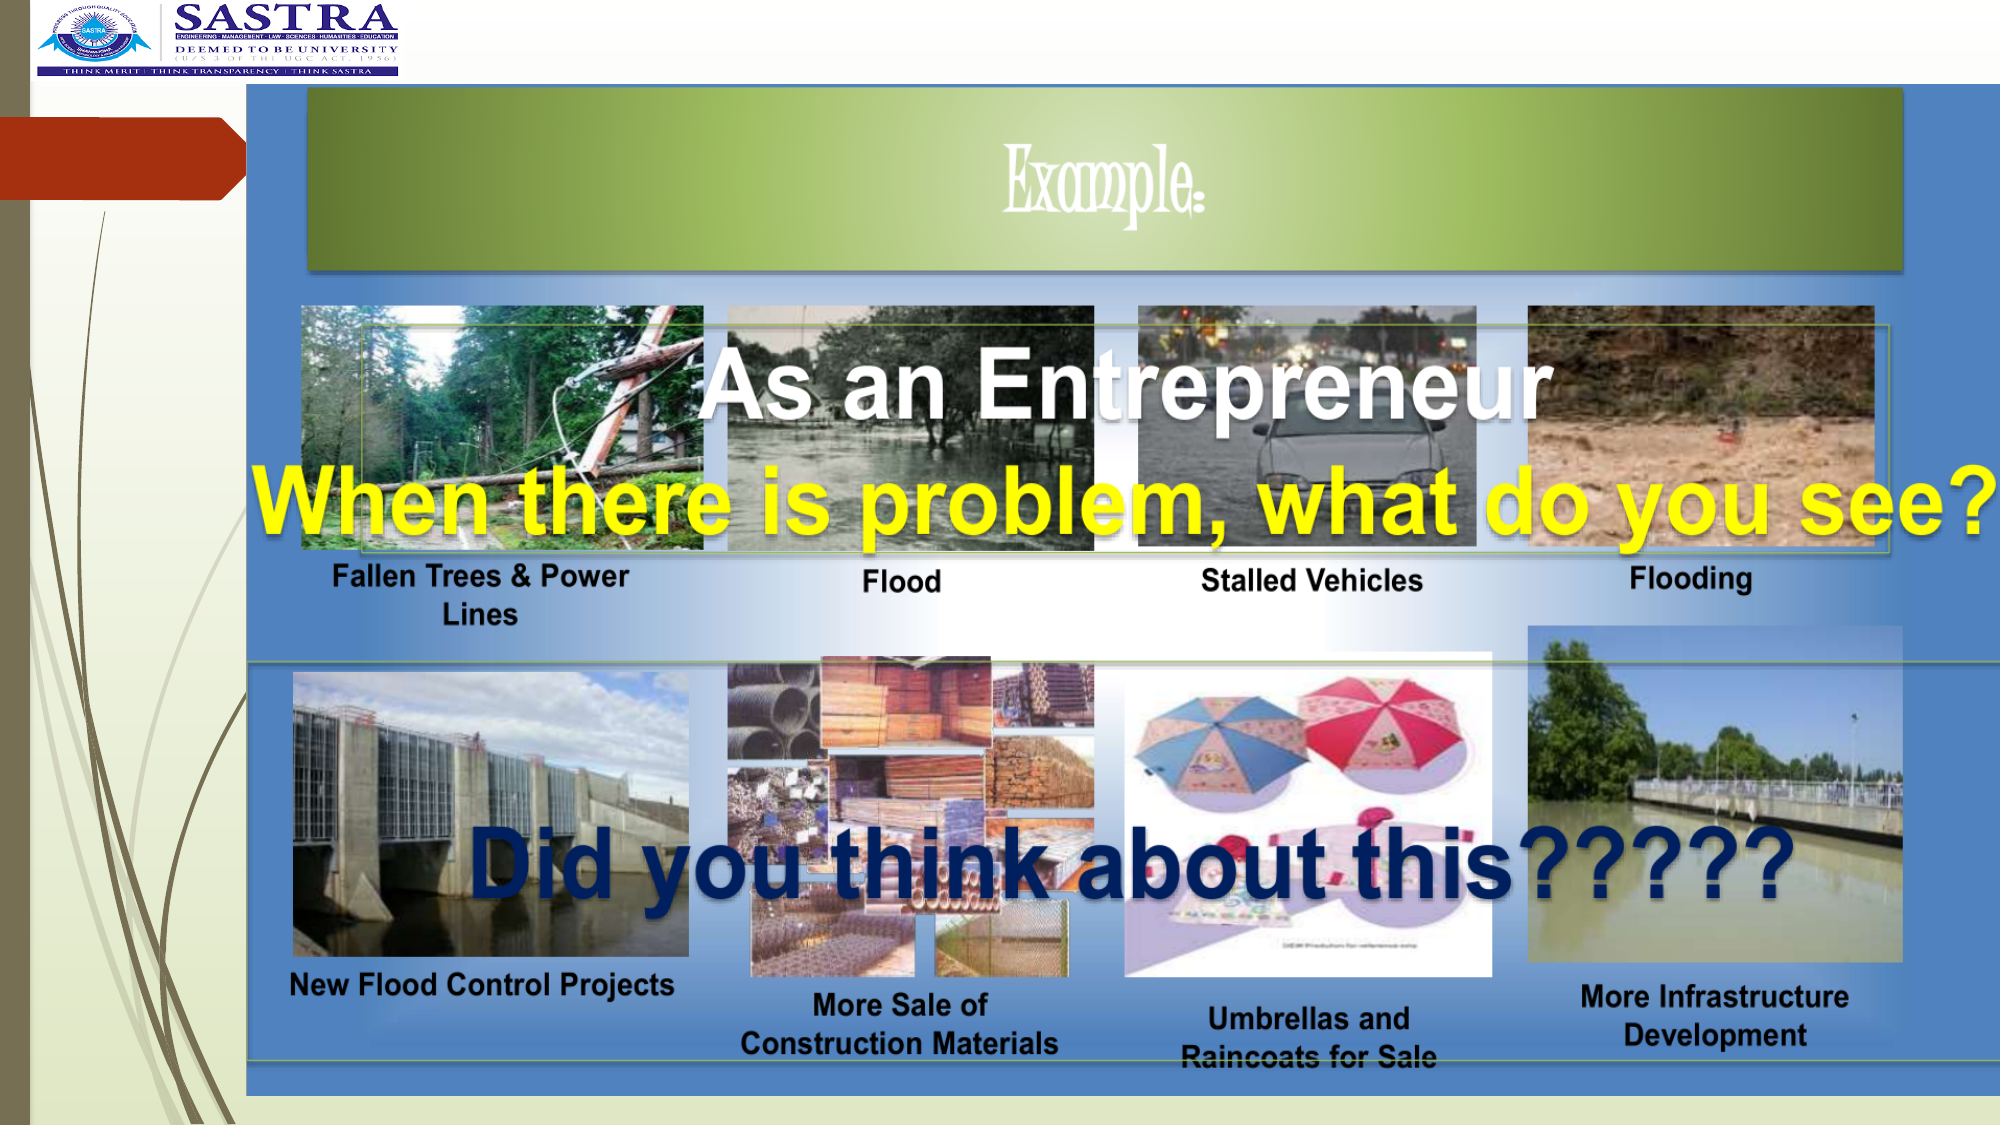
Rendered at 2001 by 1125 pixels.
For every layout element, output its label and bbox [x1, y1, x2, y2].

picture [31, 0, 404, 81]
picture [246, 84, 2000, 1096]
